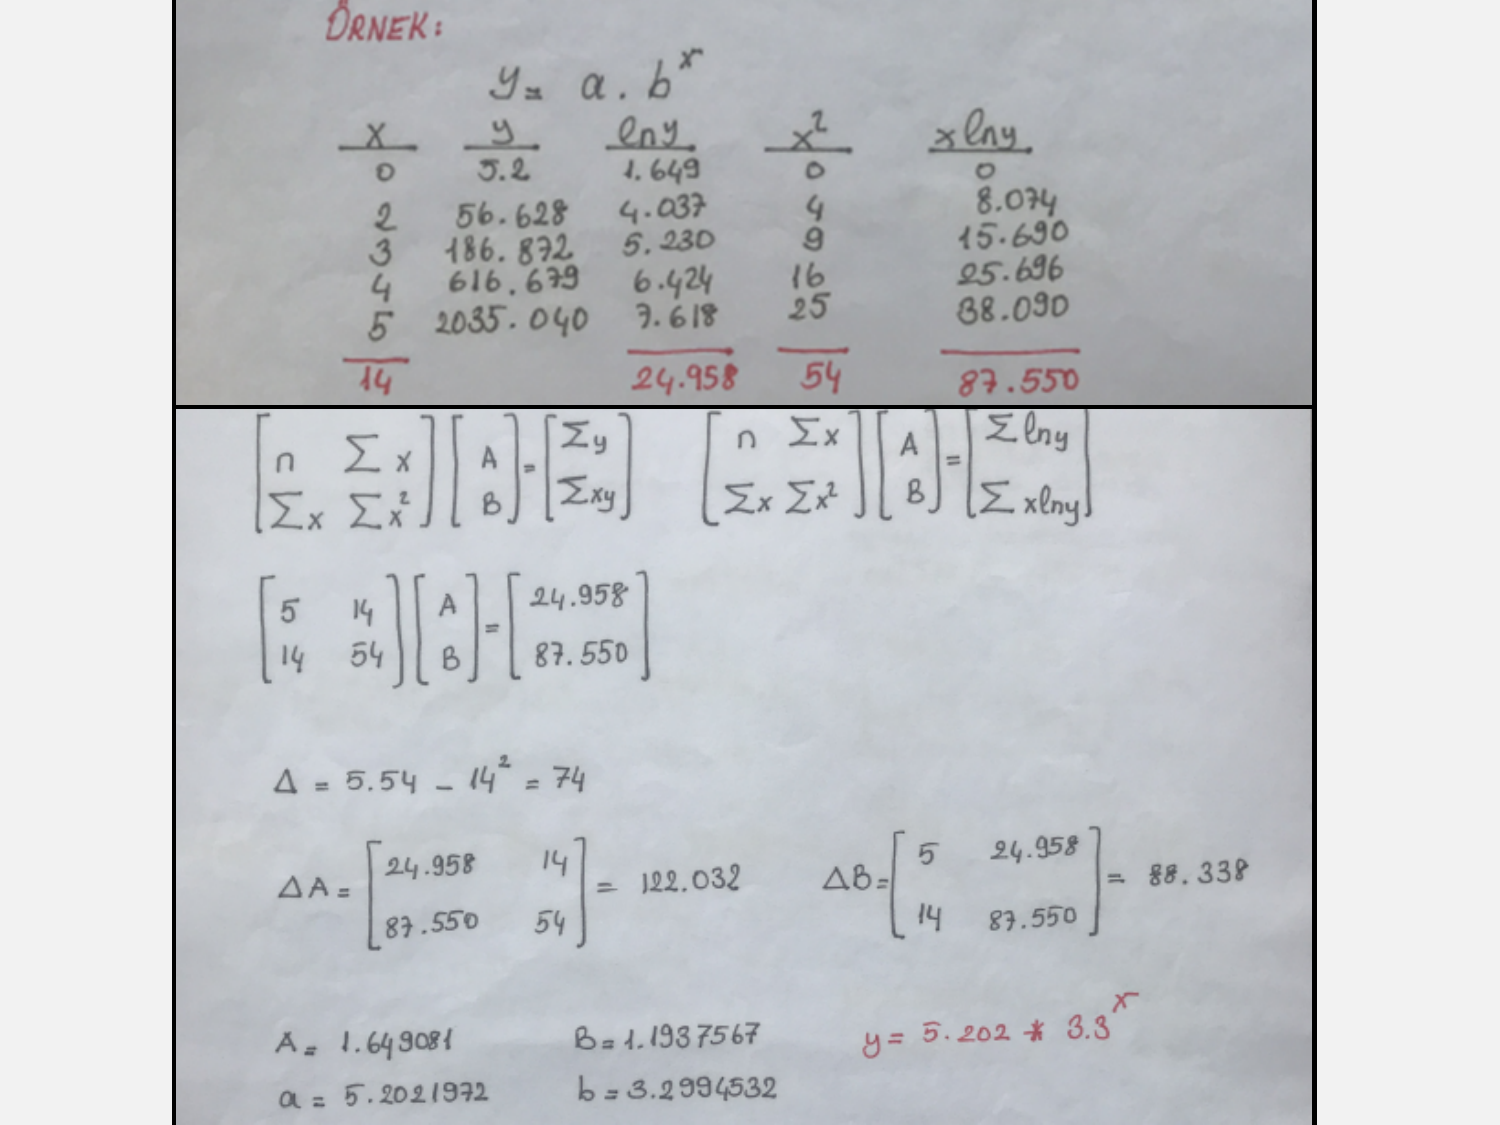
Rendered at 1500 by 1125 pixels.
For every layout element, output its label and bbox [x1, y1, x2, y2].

picture [175, 0, 1313, 1125]
